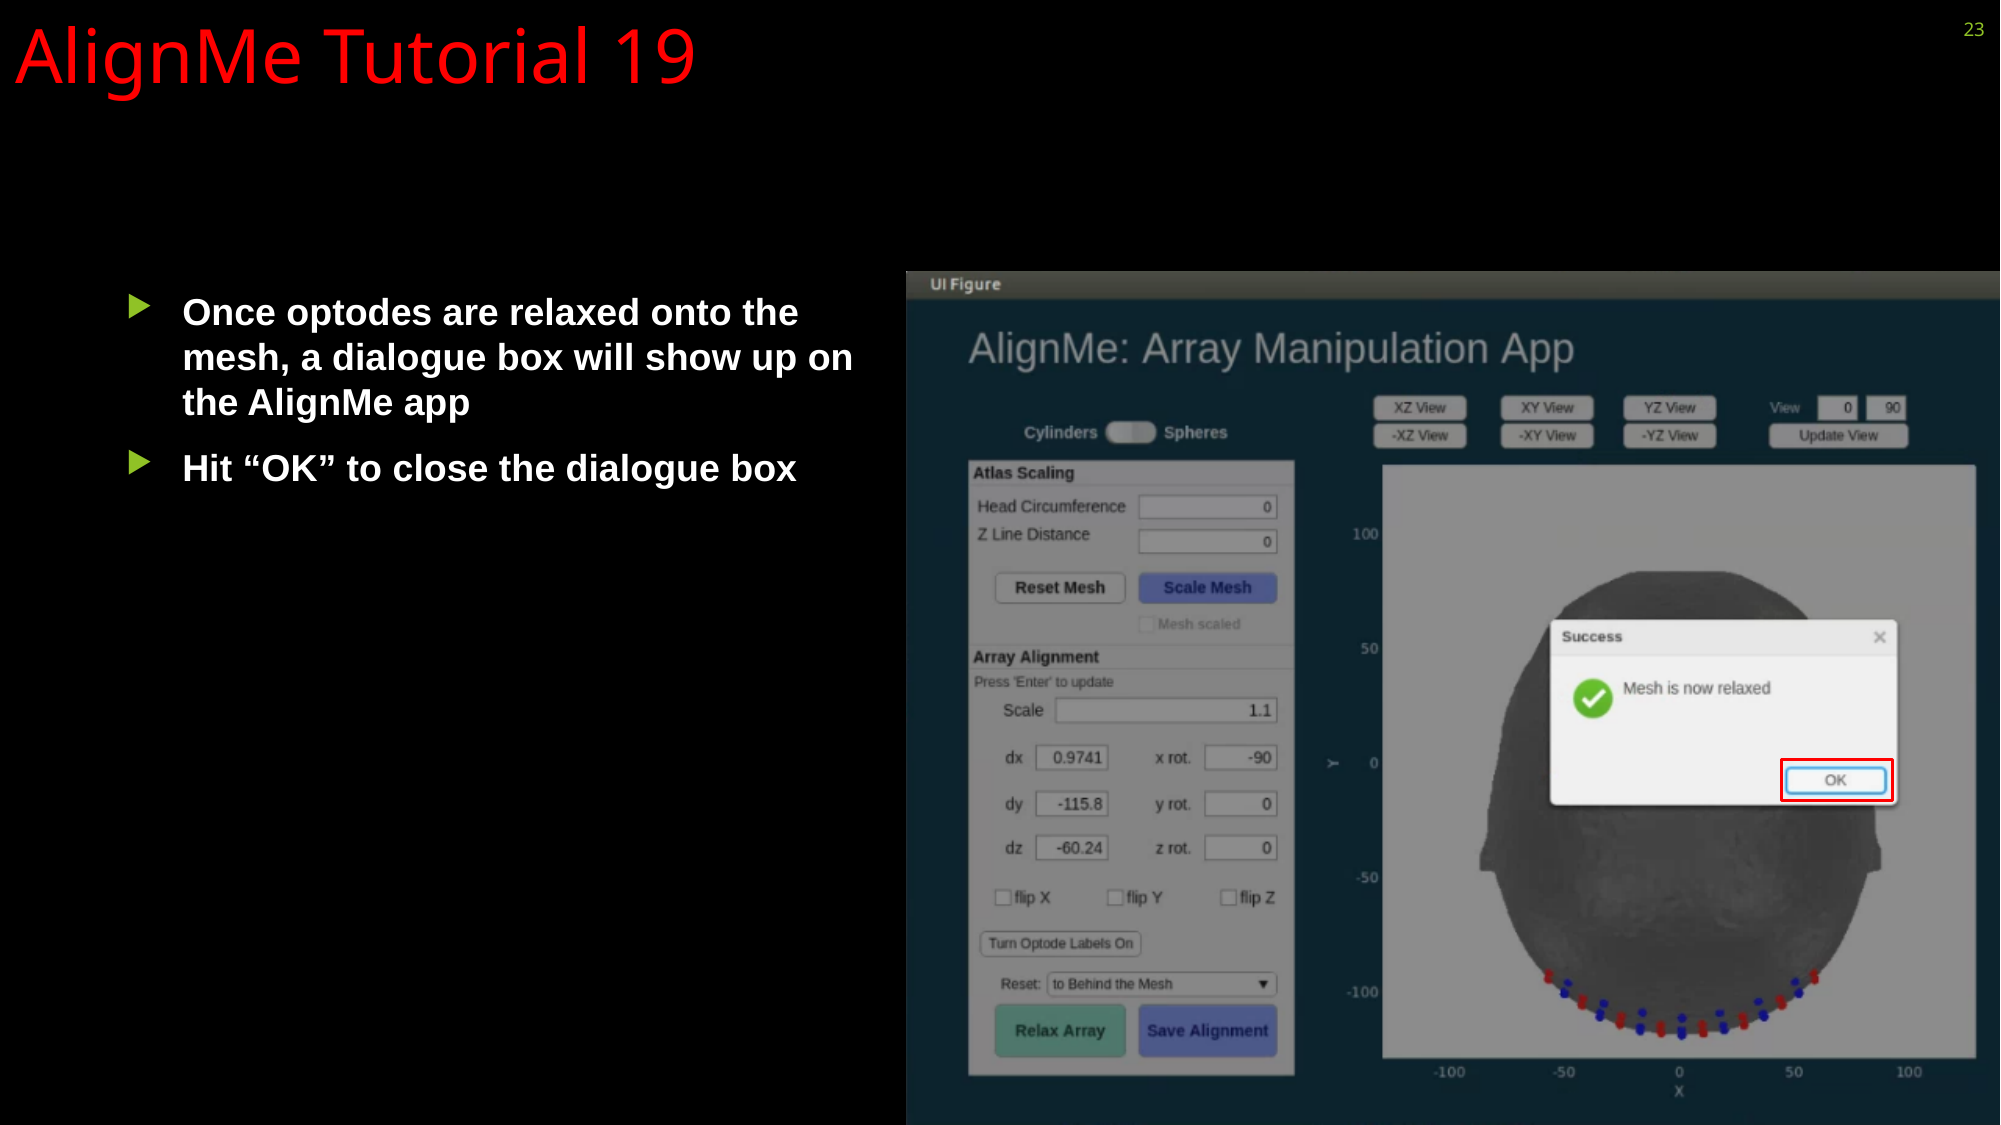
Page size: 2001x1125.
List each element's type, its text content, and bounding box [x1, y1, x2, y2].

list Once optodes are relaxed onto the mesh, a dialogue box will show up on the AlignMe app Hit “OK” to close the dialogue box [111, 280, 900, 723]
title AlignMe Tutorial 19 [0, 0, 1872, 218]
picture [905, 270, 2000, 1125]
slide_number 23 [1887, 0, 2000, 60]
